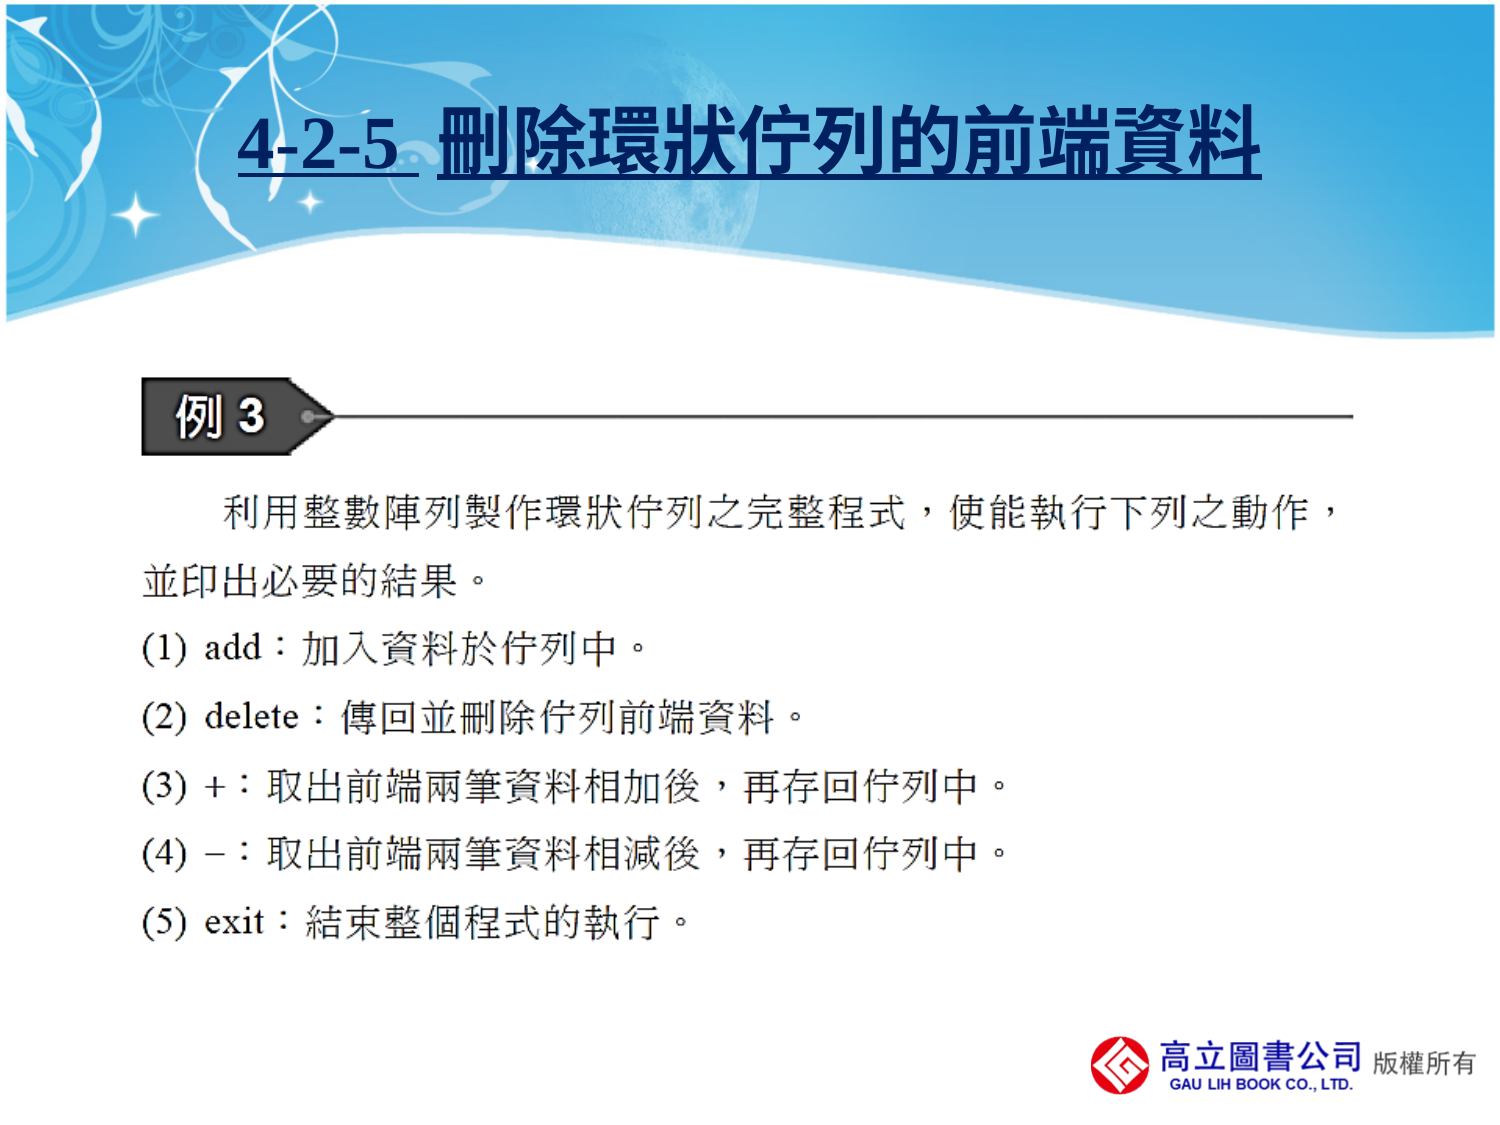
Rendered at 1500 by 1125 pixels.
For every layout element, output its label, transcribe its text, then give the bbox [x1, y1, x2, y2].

picture [0, 0, 1500, 1125]
title 4-2-5 刪除環狀佇列的前端資料 [75, 45, 1425, 233]
